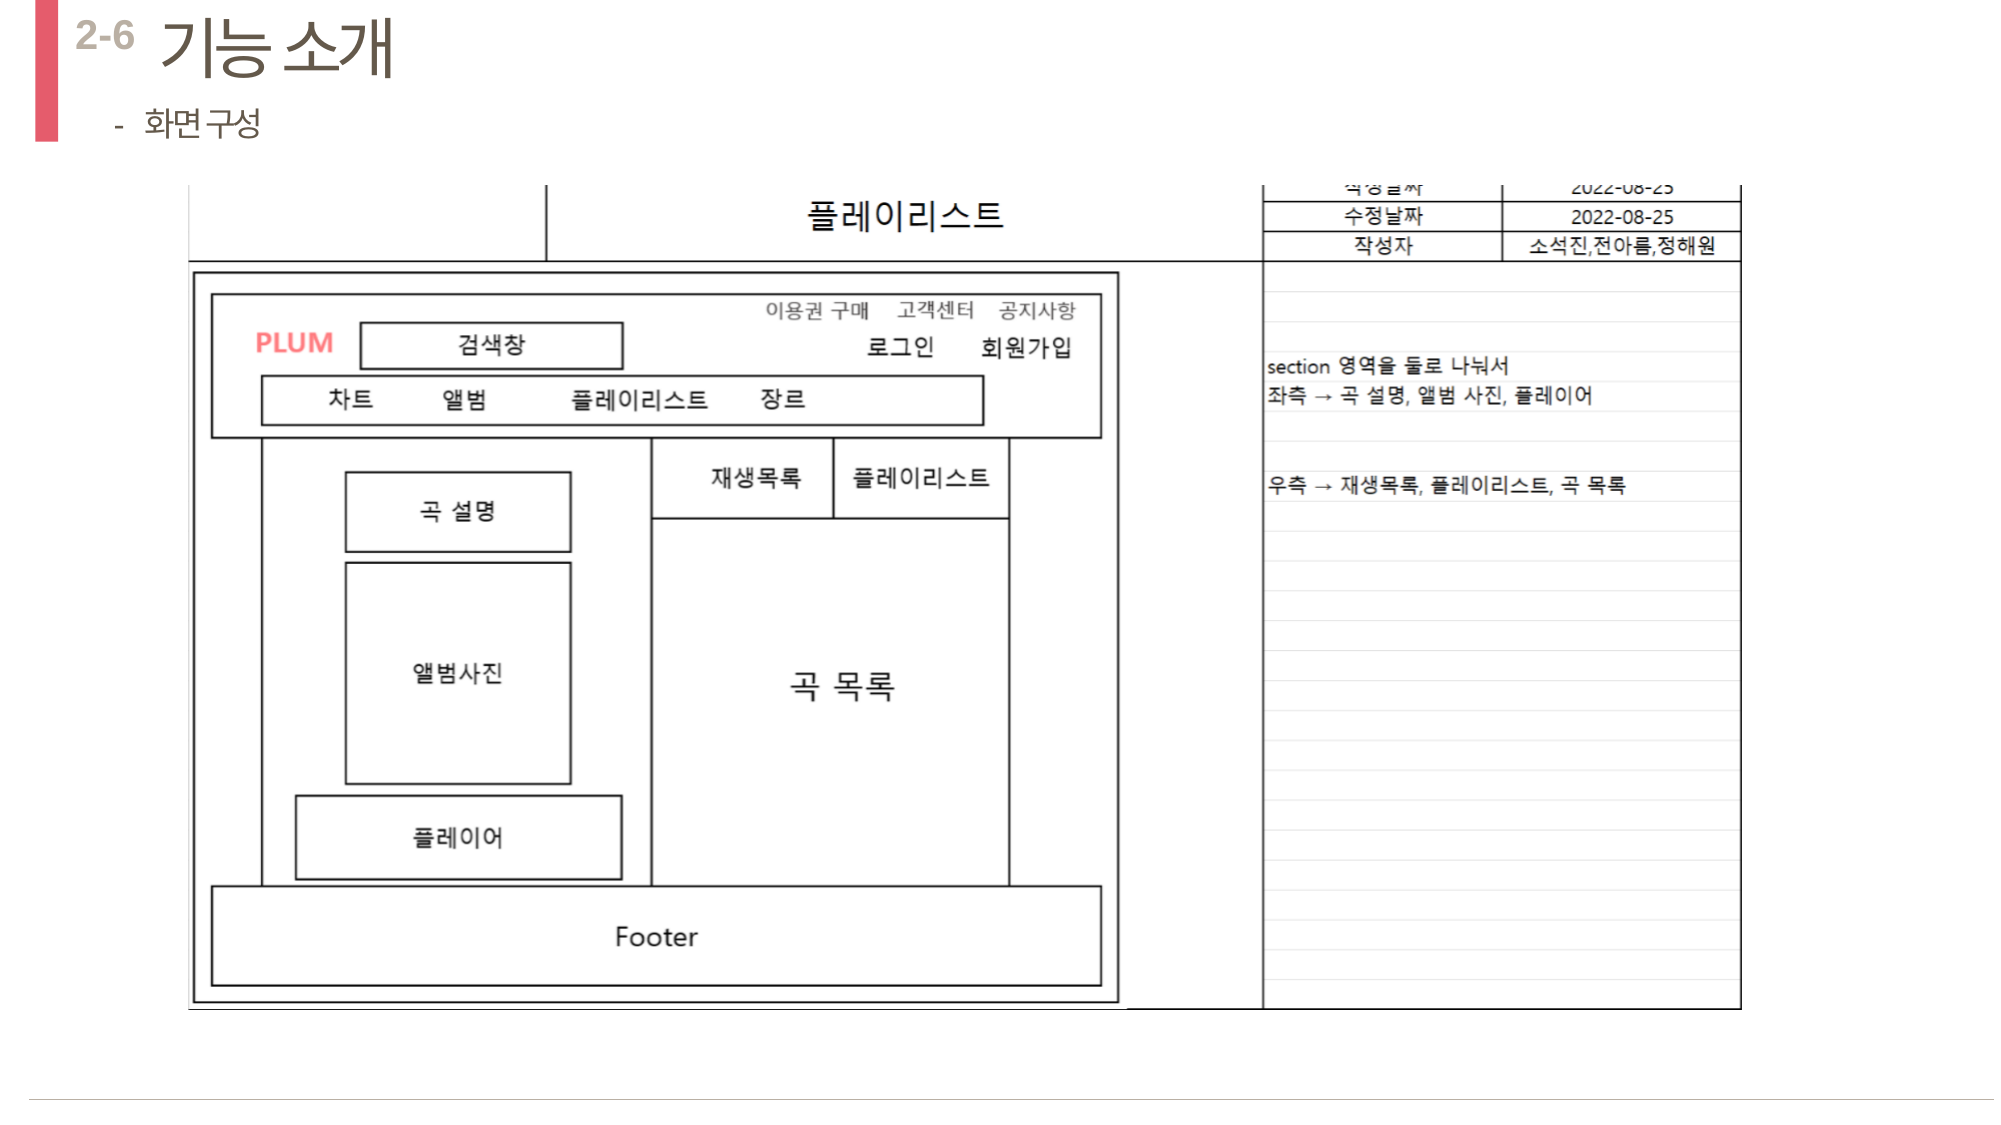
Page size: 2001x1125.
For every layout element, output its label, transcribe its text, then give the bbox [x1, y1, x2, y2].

text_box 기능 소개 [143, 0, 414, 95]
text_box [34, 0, 59, 143]
picture [188, 185, 1742, 1010]
text_box - 화면 구성 [98, 95, 279, 150]
text_box 2-6 [60, 0, 143, 65]
